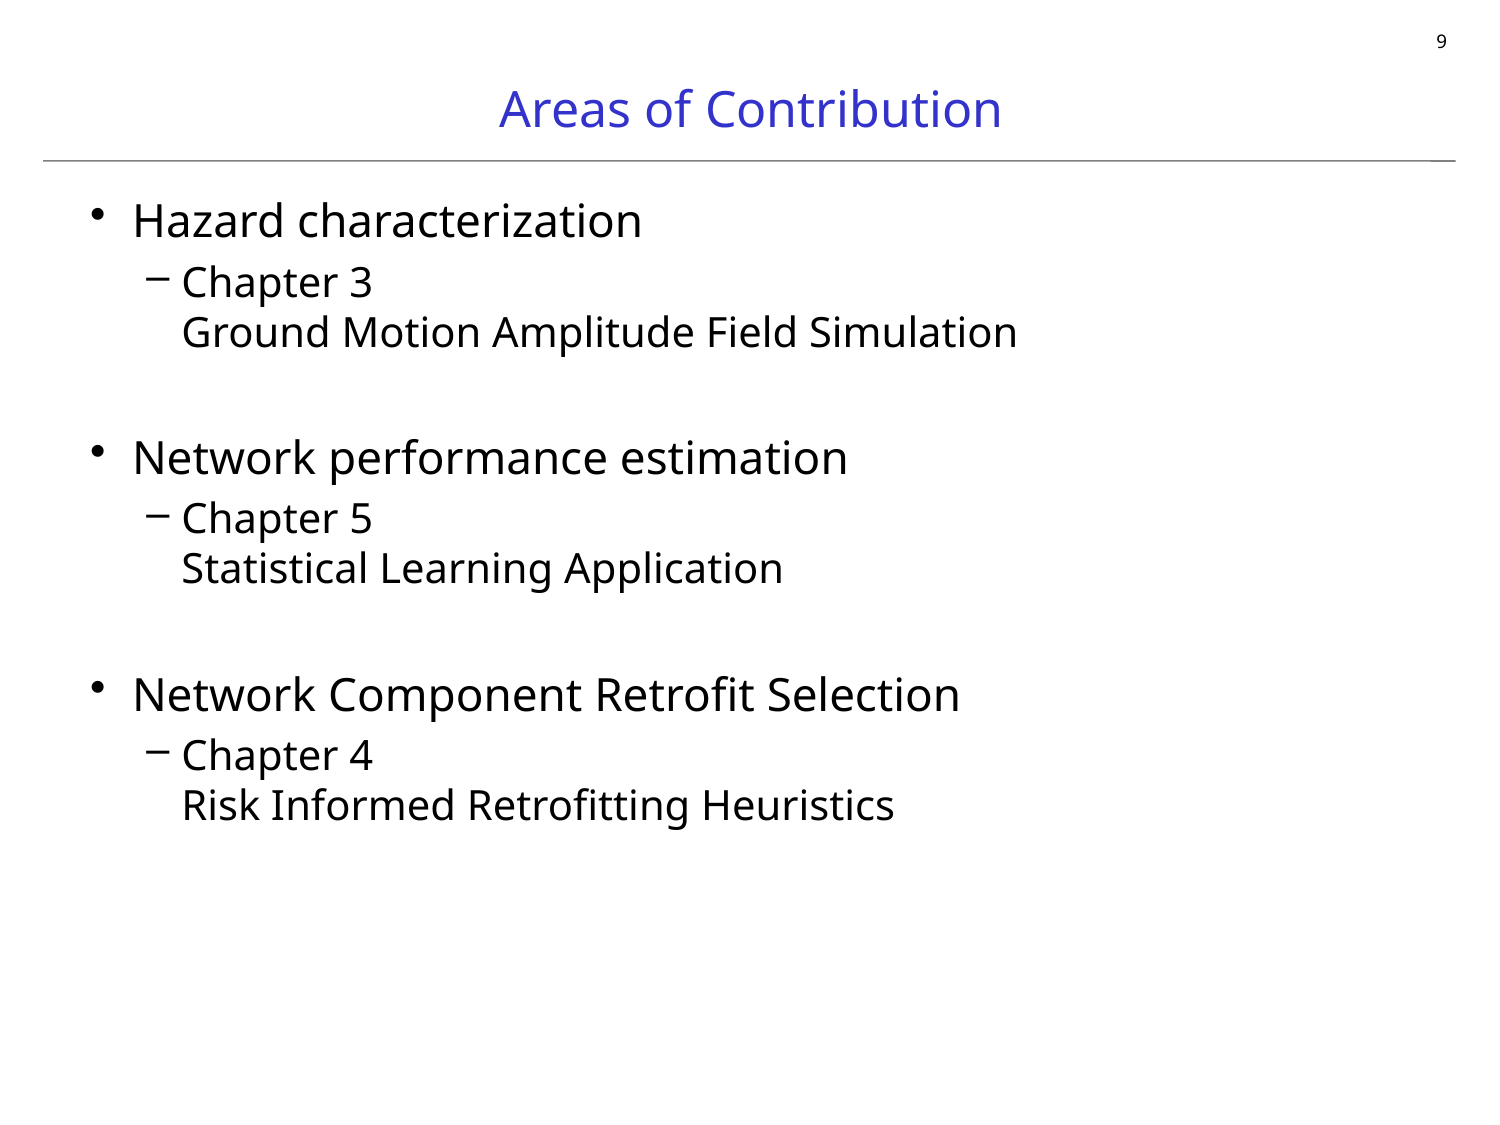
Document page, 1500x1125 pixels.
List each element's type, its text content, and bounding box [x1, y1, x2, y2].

list Hazard characterization Chapter 3 Ground Motion Amplitude Field Simulation Network performance estimation Chapter 5 Statistical Learning Application Network Component Retrofit Selection Chapter 4 Risk Informed Retrofitting Heuristics [74, 184, 1426, 1071]
title Areas of Contribution [76, 66, 1428, 150]
